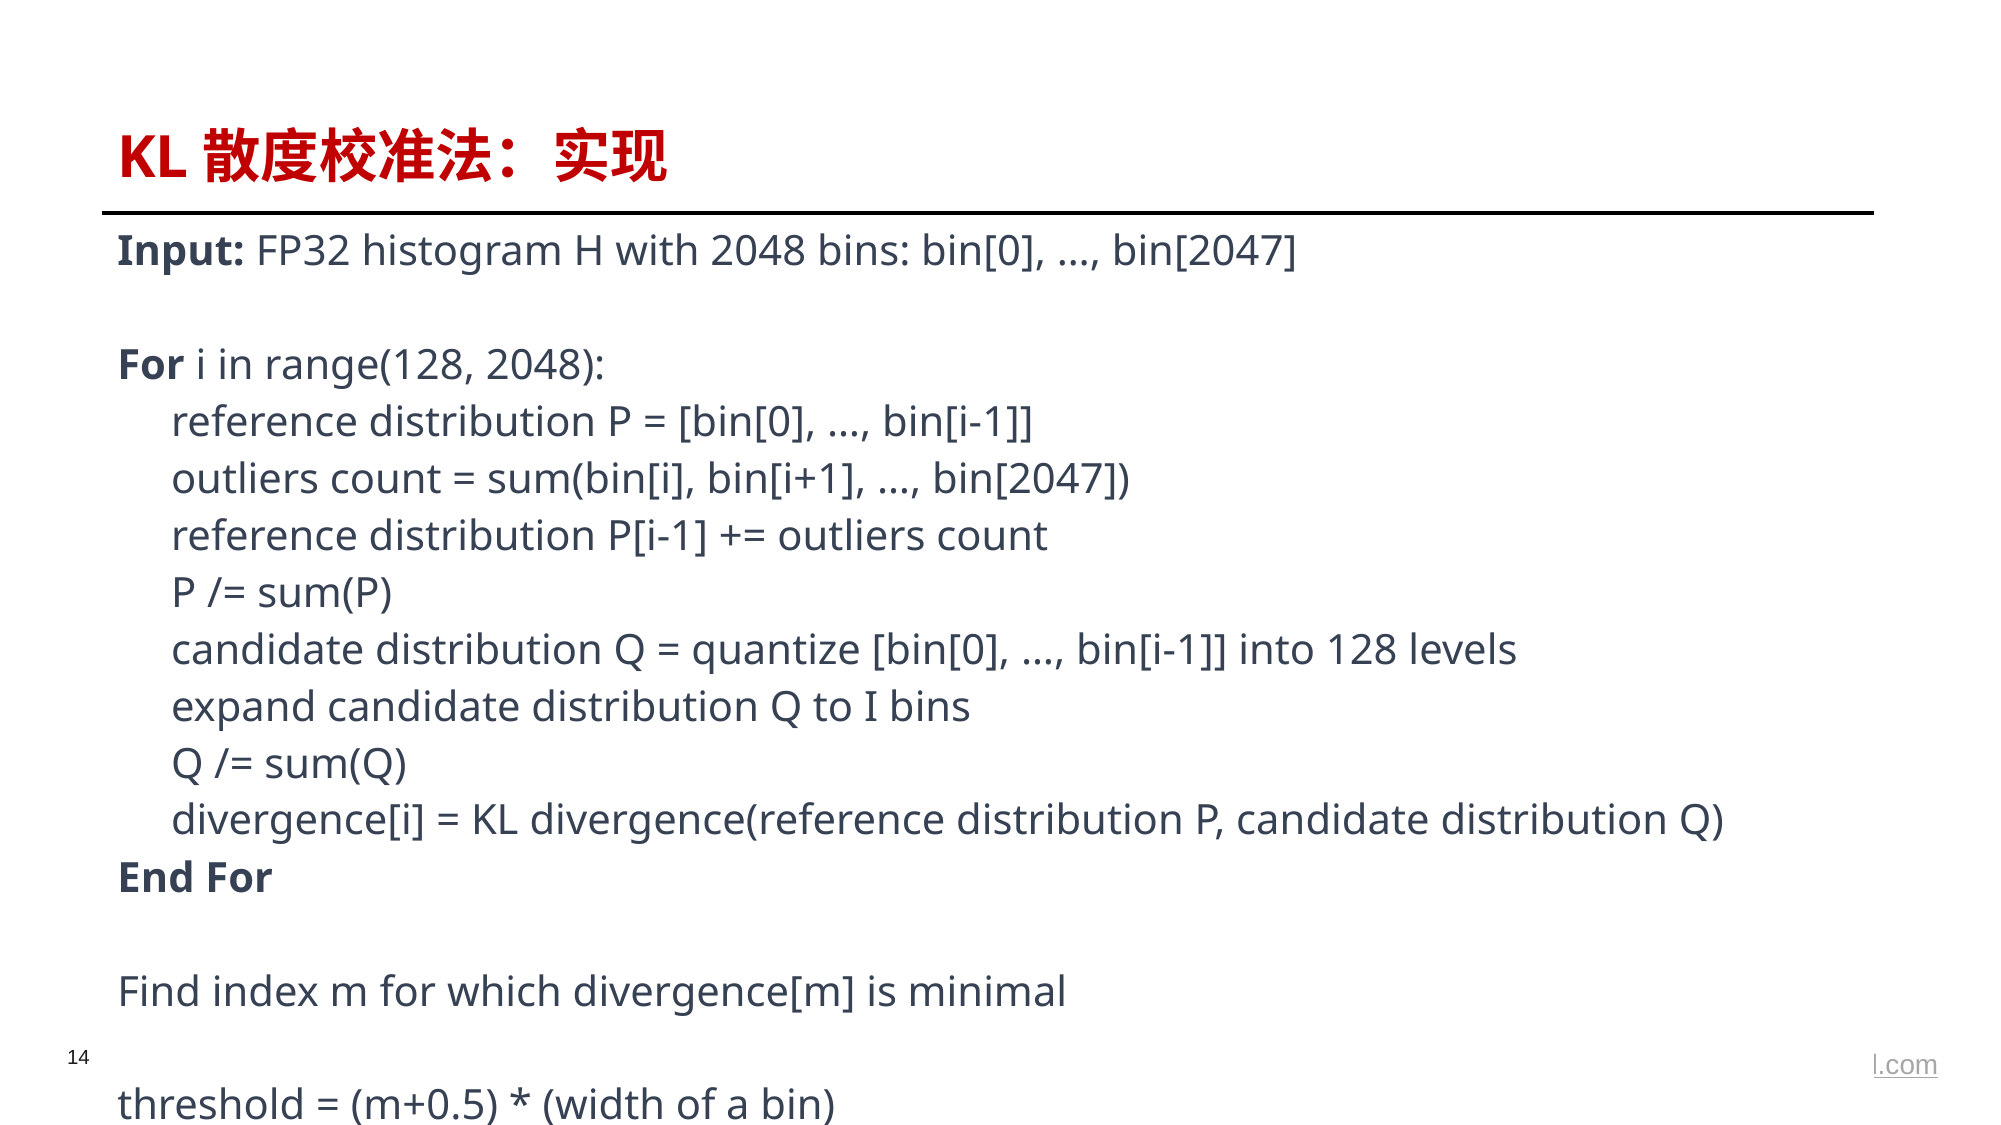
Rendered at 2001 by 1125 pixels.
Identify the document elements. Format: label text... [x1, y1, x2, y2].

table_header Input: FP32 histogram H with 2048 bins: bin[0], …, bin[2047] For i in range(128, 2048): reference distribution P = [bin[0], …, bin[i-1]] outliers count = sum(bin[i], bin[i+1], …, bin[2047]) reference distribution P[i-1] += outliers count P /= sum(P) candidate distribution Q = quantize [bin[0], …, bin[i-1]] into 128 levels expand candidate distribution Q to I bins Q /= sum(Q) divergence[i] = KL divergence(reference distribution P, candidate distribution Q) End For Find index m for which divergence[m] is minimal threshold = (m+0.5) * (width of a bin) [102, 215, 1874, 1125]
title KL散度校准法：实现 [102, 111, 1901, 209]
